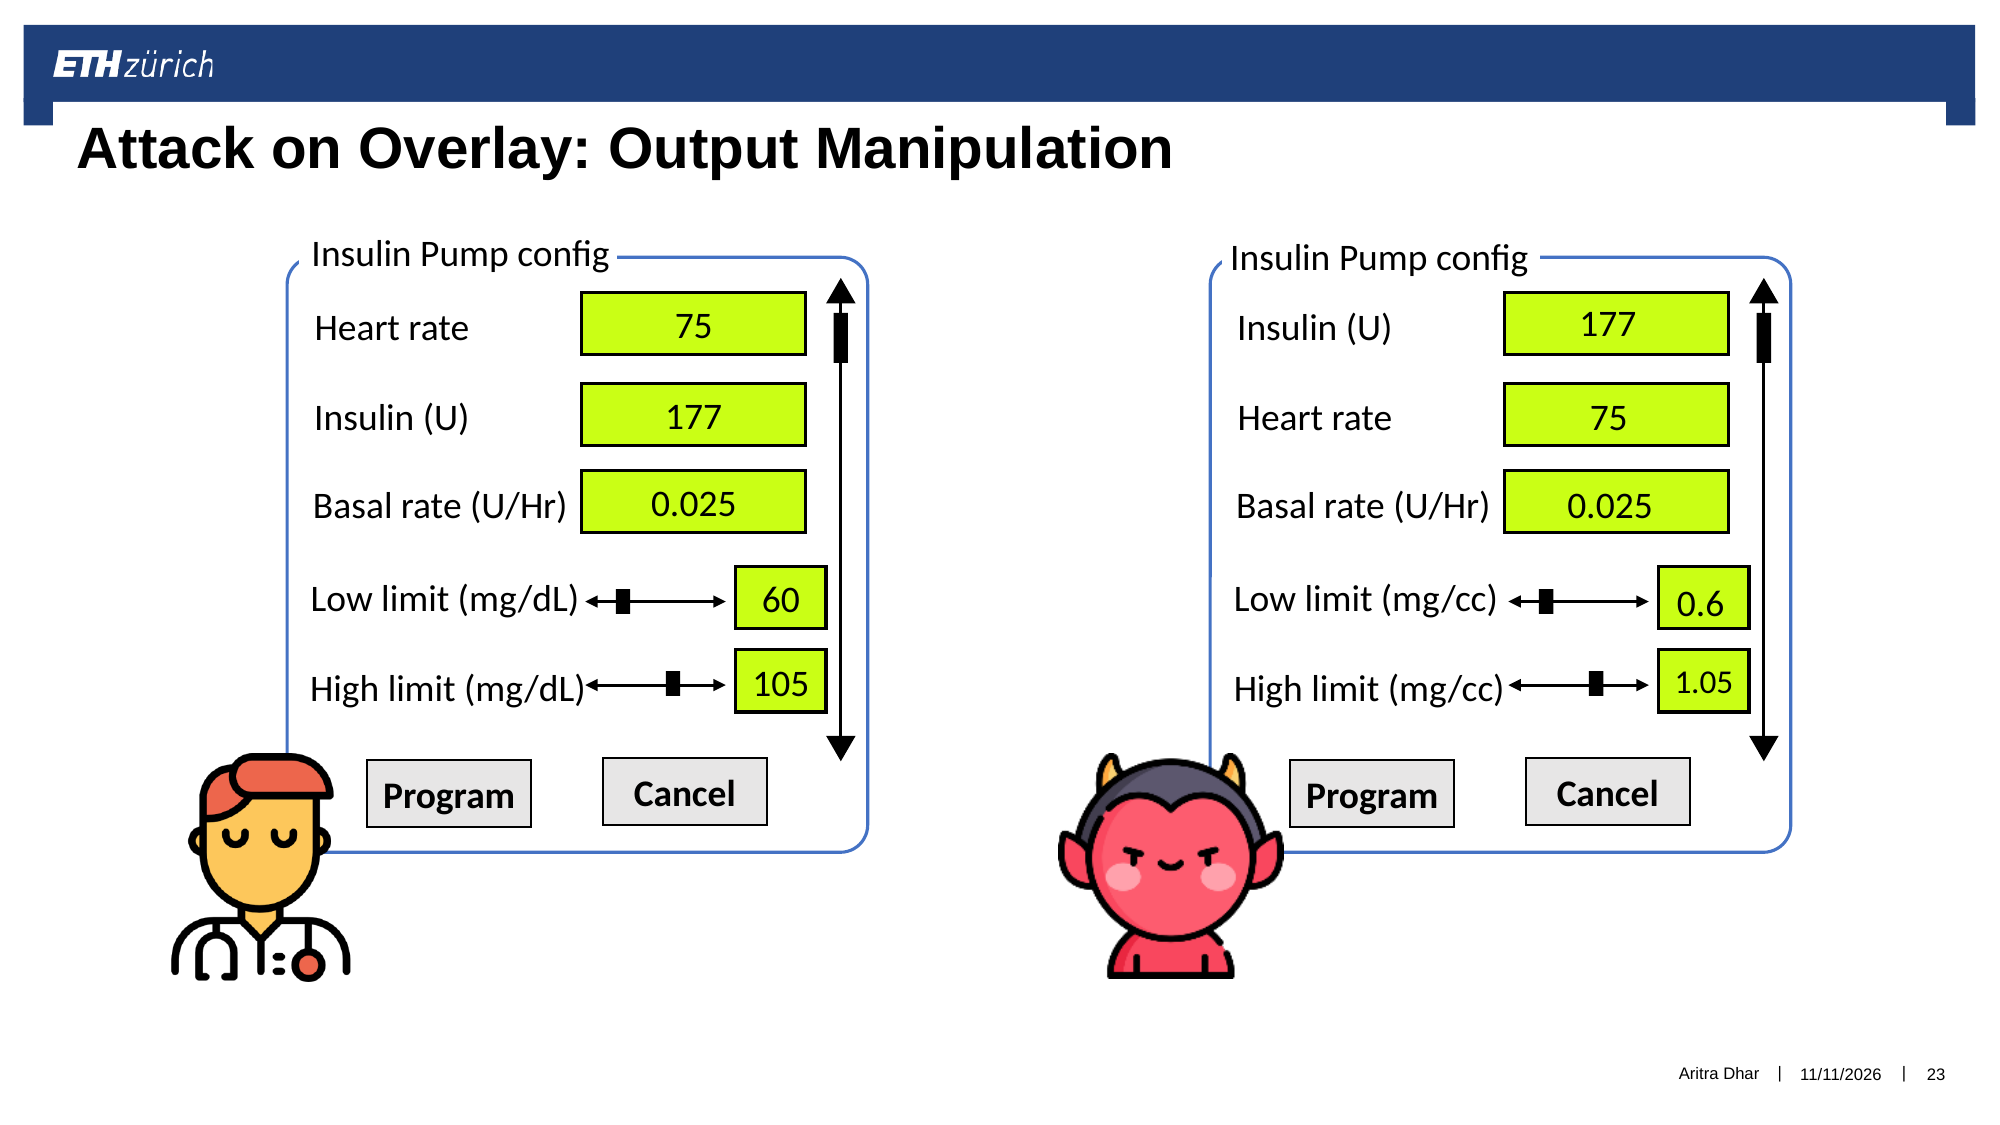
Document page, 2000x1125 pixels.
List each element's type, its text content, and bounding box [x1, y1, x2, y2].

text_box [1209, 225, 1791, 853]
slide_number 23 [1906, 1034, 1966, 1112]
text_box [286, 221, 868, 853]
picture [1058, 753, 1285, 979]
picture [146, 753, 375, 982]
footer Aritra Dhar [999, 1034, 1760, 1111]
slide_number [1790, 1034, 1892, 1112]
title Attack on Overlay: Output Manipulation [53, 101, 1946, 262]
